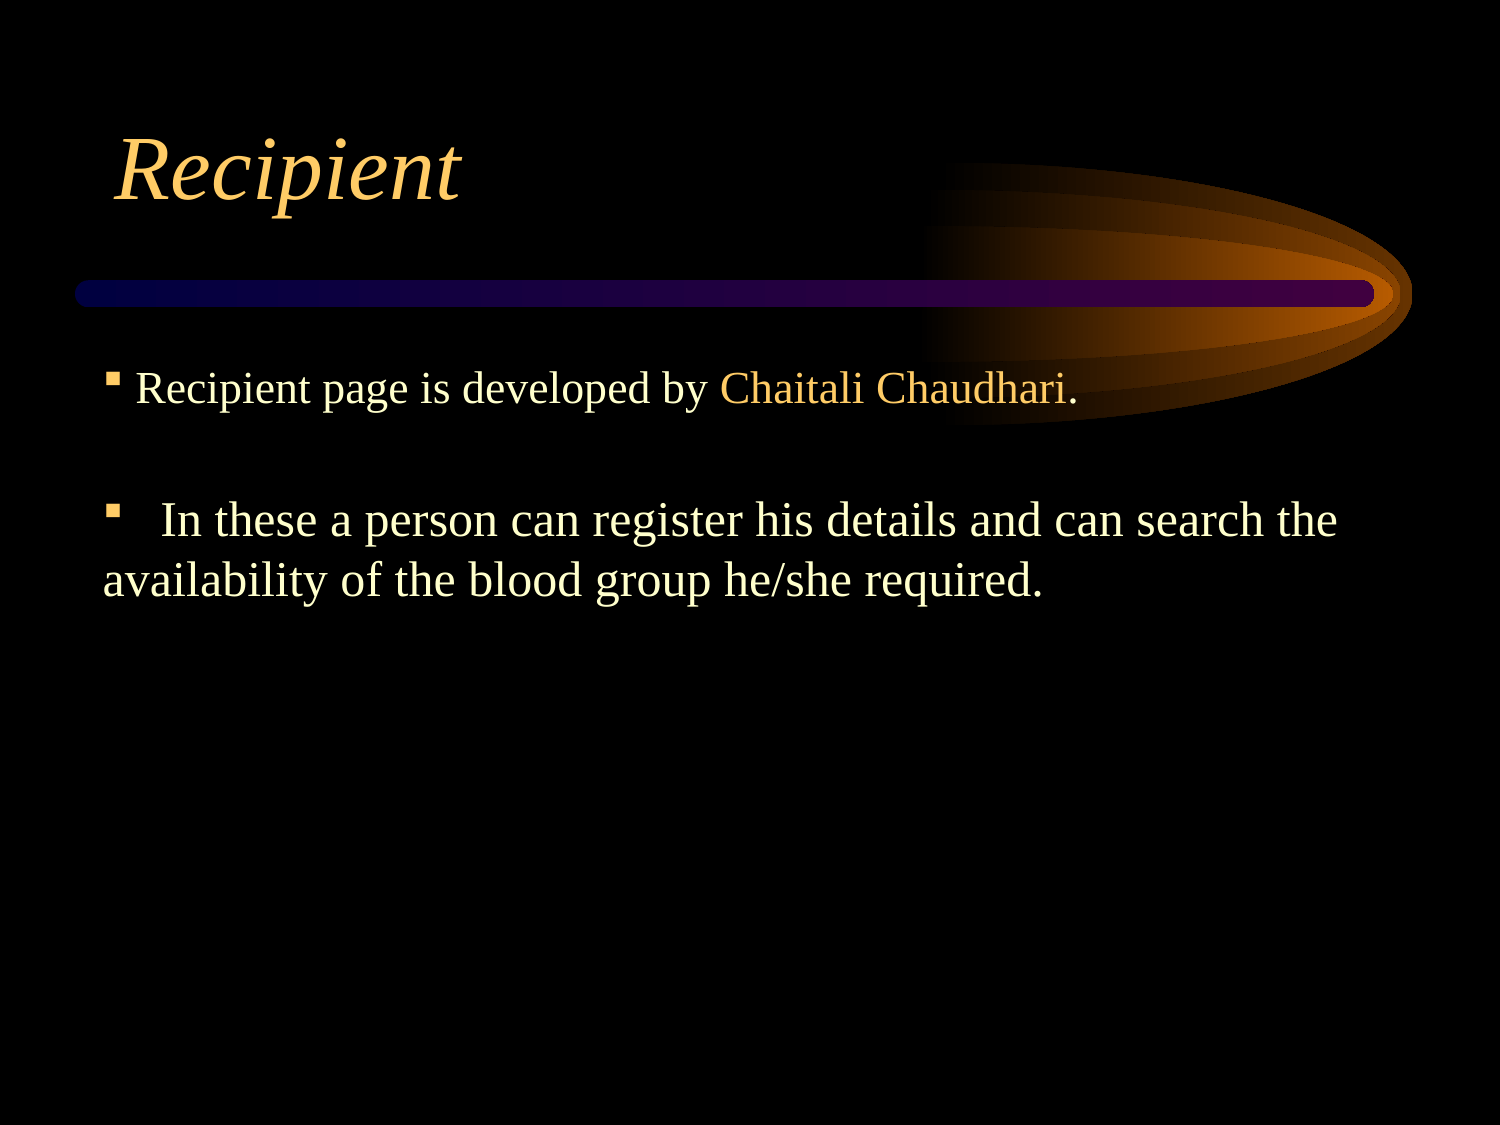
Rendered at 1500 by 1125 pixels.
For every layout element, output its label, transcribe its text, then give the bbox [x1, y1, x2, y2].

list Recipient page is developed by Chaitali Chaudhari. In these a person can register his details and can search the availability of the blood group he/she required. [87, 349, 1376, 1063]
title Recipient [99, 37, 1376, 226]
